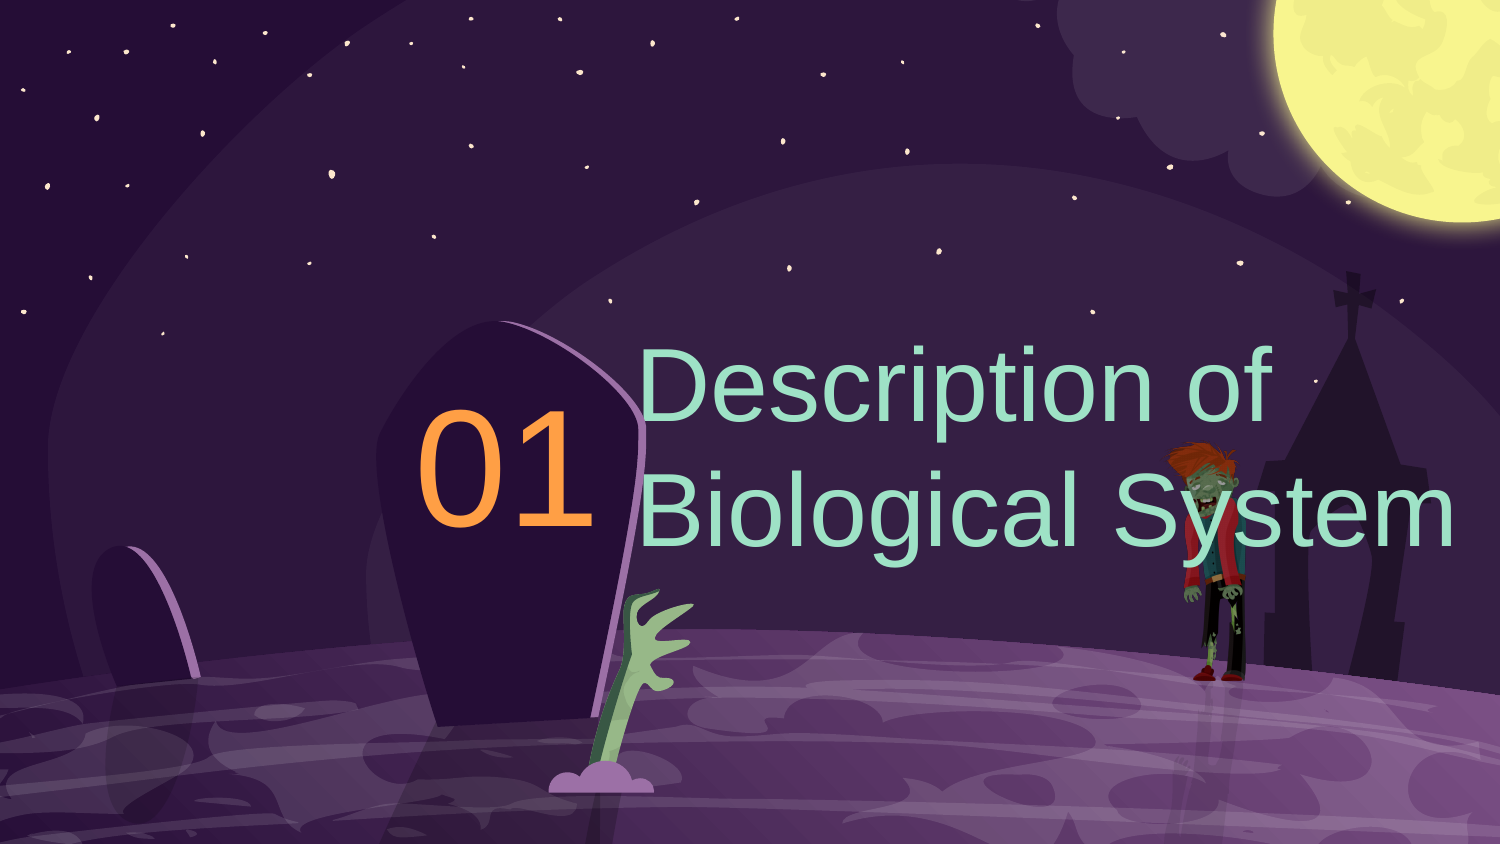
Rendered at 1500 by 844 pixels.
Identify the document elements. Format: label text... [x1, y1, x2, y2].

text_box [494, 588, 709, 844]
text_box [310, 320, 668, 844]
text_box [73, 544, 202, 837]
title Description of Biological System [620, 296, 1484, 588]
text_box [694, 199, 700, 206]
text_box [936, 248, 942, 255]
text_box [1127, 440, 1246, 844]
text_box [780, 138, 786, 145]
